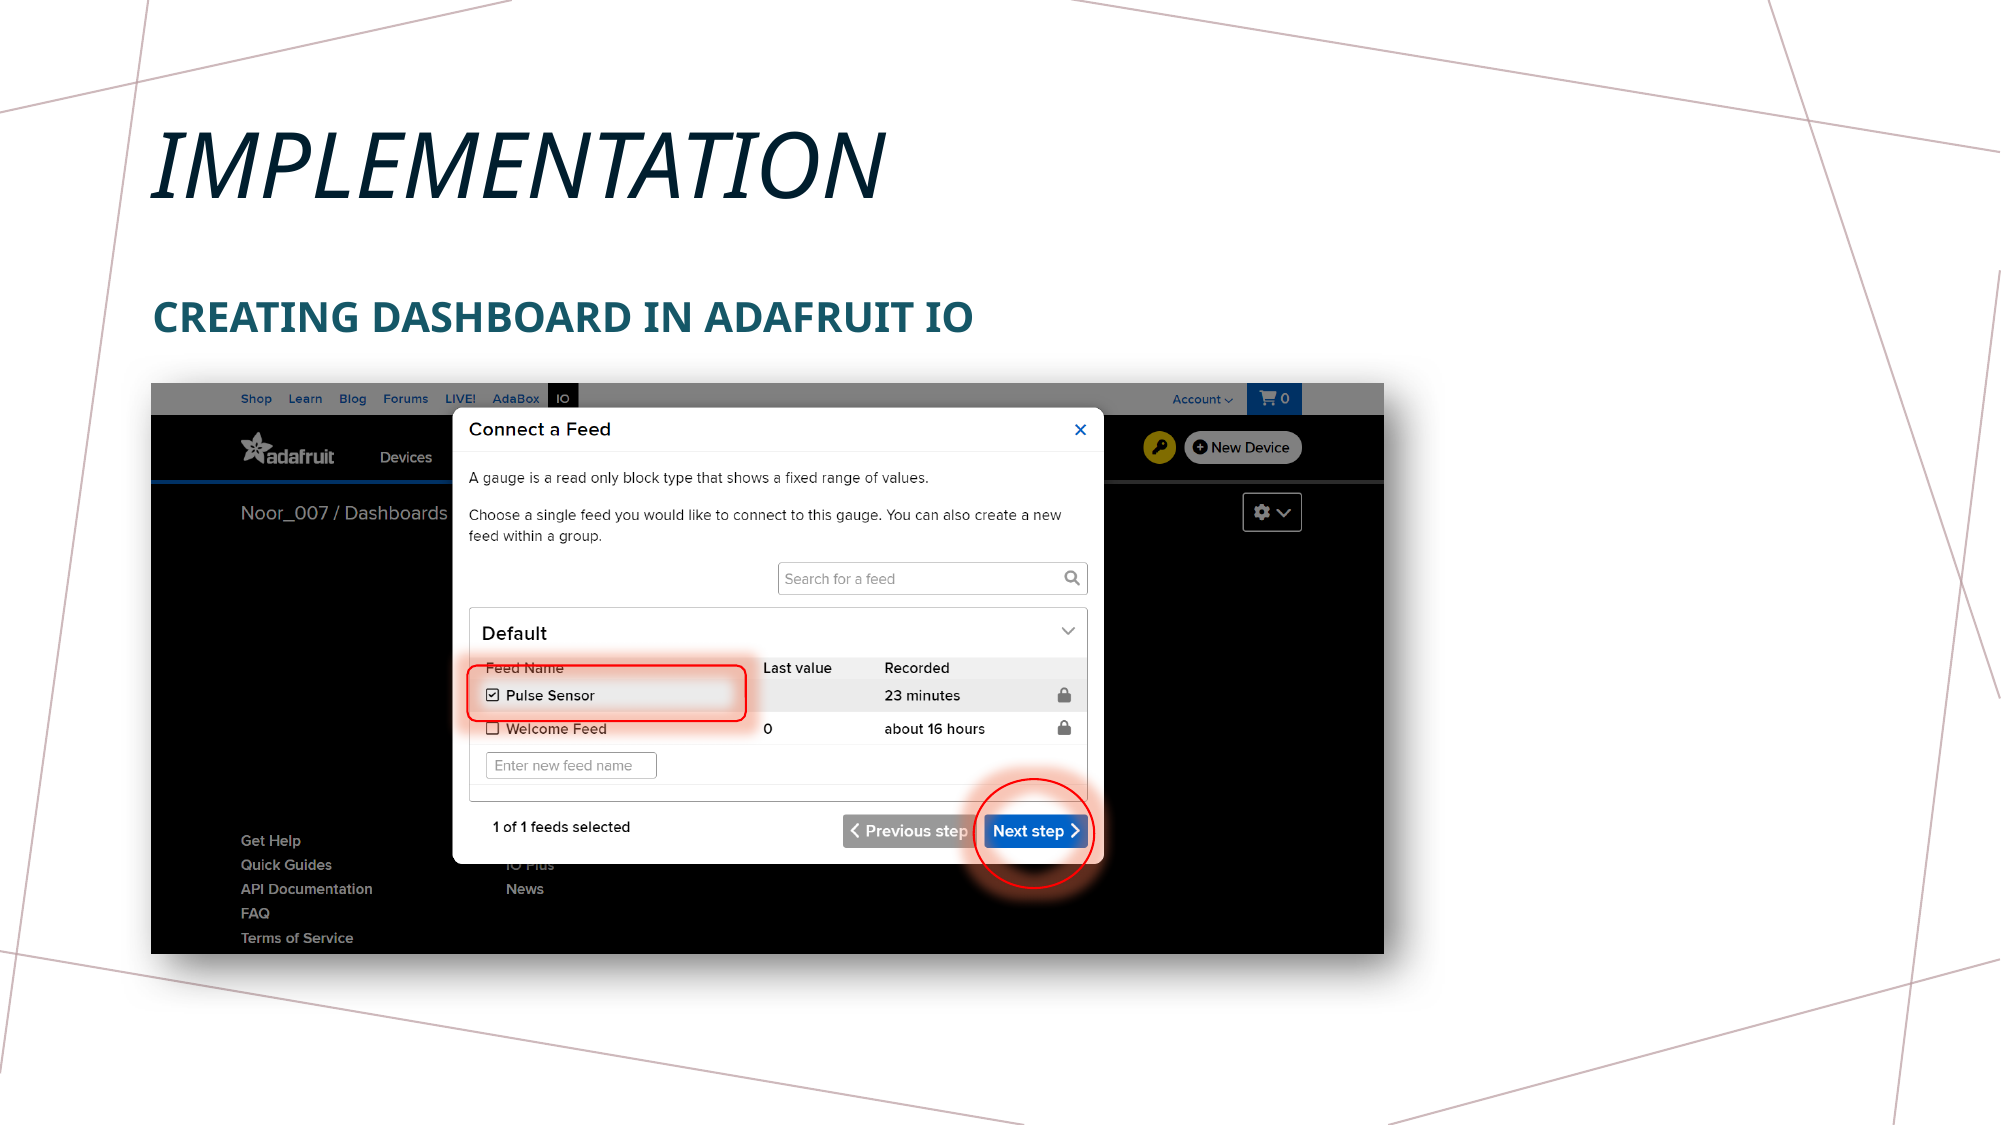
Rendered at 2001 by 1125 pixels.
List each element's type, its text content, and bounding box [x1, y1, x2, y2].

list Creating Dashboard in adafruit io [137, 248, 1034, 384]
picture [151, 383, 1384, 954]
title implementation [137, 59, 1863, 278]
